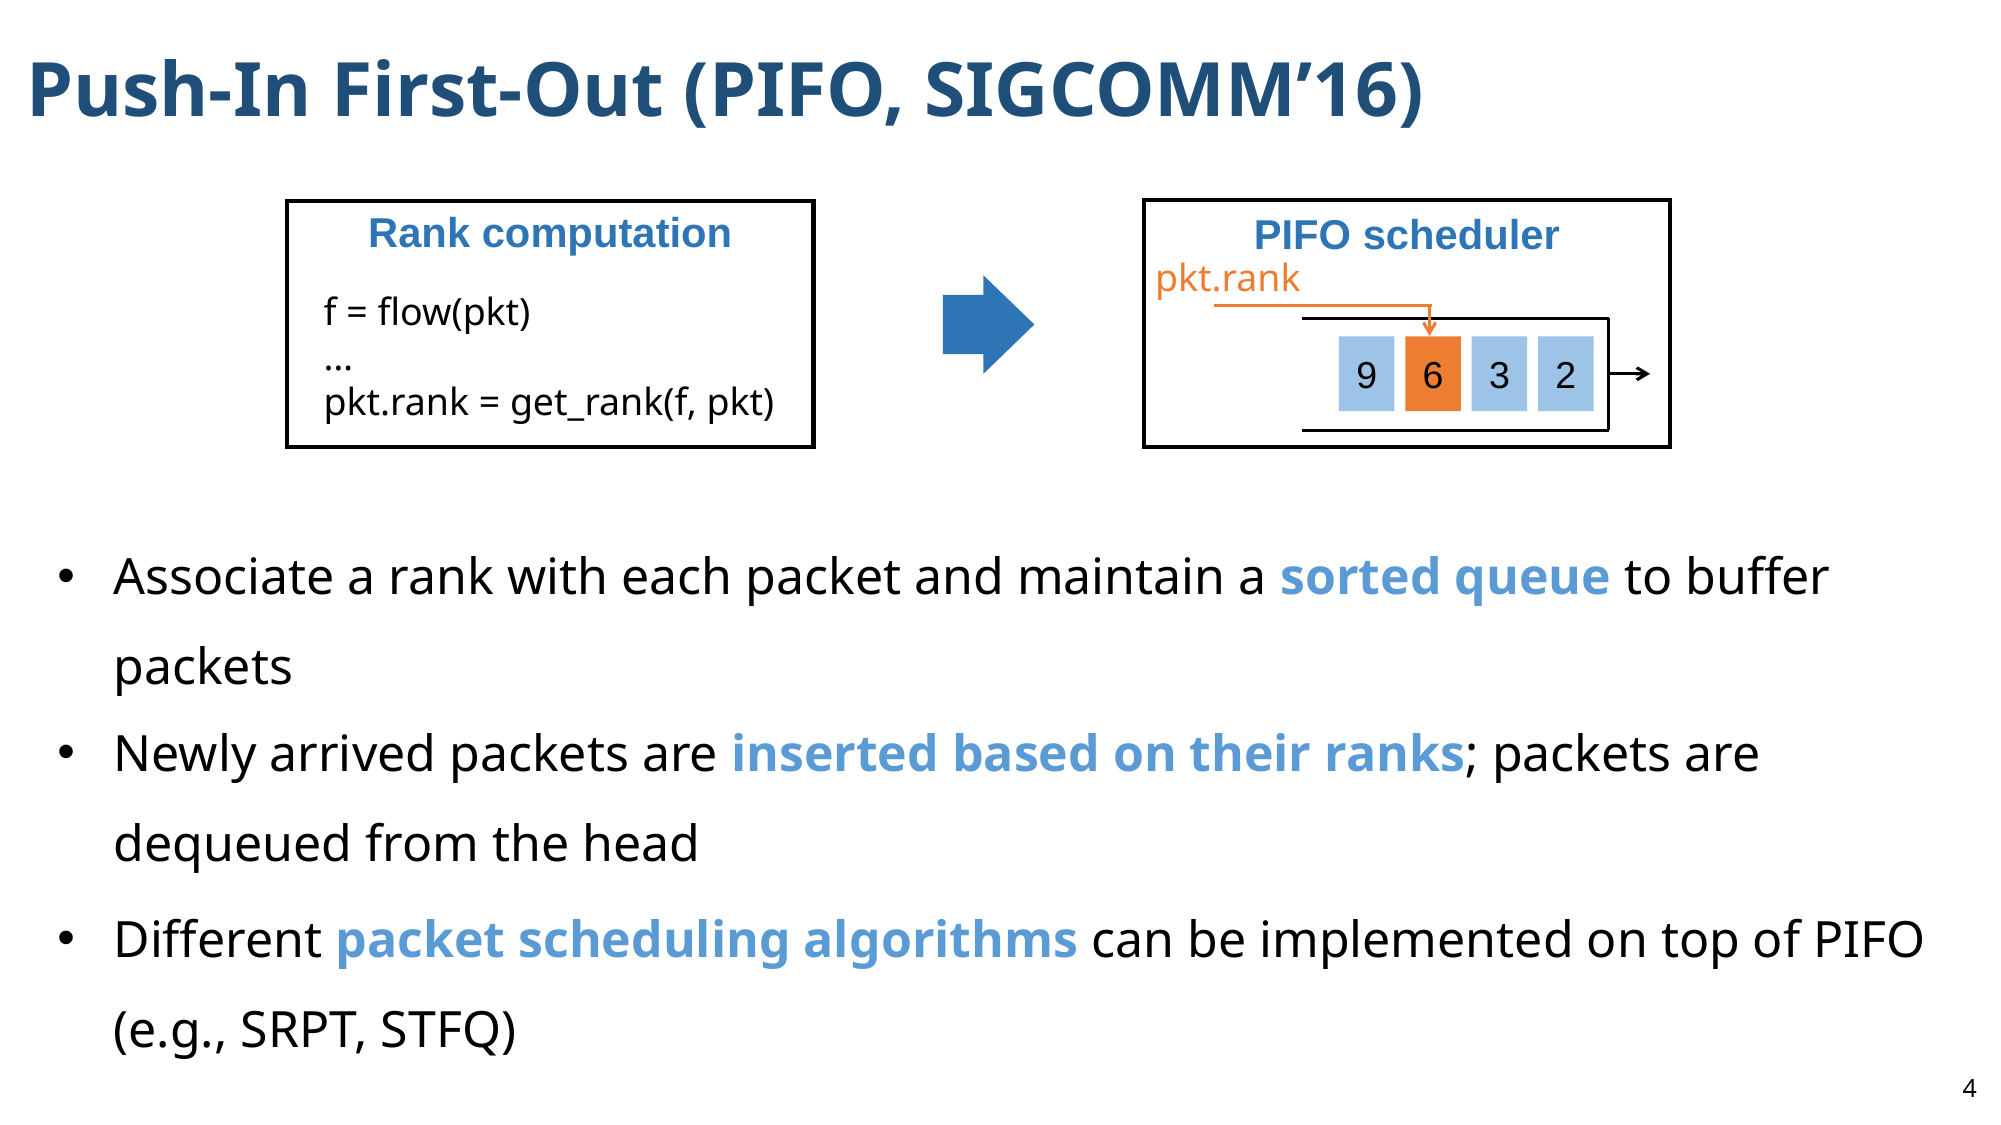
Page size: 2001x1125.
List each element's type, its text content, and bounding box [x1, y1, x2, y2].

text_box pkt.rank [1140, 246, 1316, 307]
text_box Associate a rank with each packet and maintain a sorted queue to buffer packets [42, 496, 1958, 661]
title Push-In First-Out (PIFO, SIGCOMM’16) [11, 0, 1853, 201]
text_box f = flow(pkt) … pkt.rank = get_rank(f, pkt) [308, 280, 790, 431]
slide_number 3 [1541, 1059, 1992, 1120]
text_box Rank computation [353, 198, 748, 263]
text_box 9 [1338, 335, 1395, 412]
text_box [941, 272, 1036, 377]
text_box PIFO scheduler [1239, 200, 1575, 265]
text_box [42, 863, 1958, 1105]
text_box Newly arrived packets are inserted based on their ranks; packets are dequeued from the head [42, 661, 1958, 847]
text_box 6 [1404, 335, 1462, 412]
text_box Different packet scheduling algorithms can be implemented on top of PIFO (e.g., SRPT, STFQ) [42, 847, 1958, 863]
text_box 2 [1537, 335, 1595, 412]
text_box 3 [1471, 335, 1528, 412]
text_box [1143, 199, 1671, 448]
text_box [286, 200, 815, 448]
